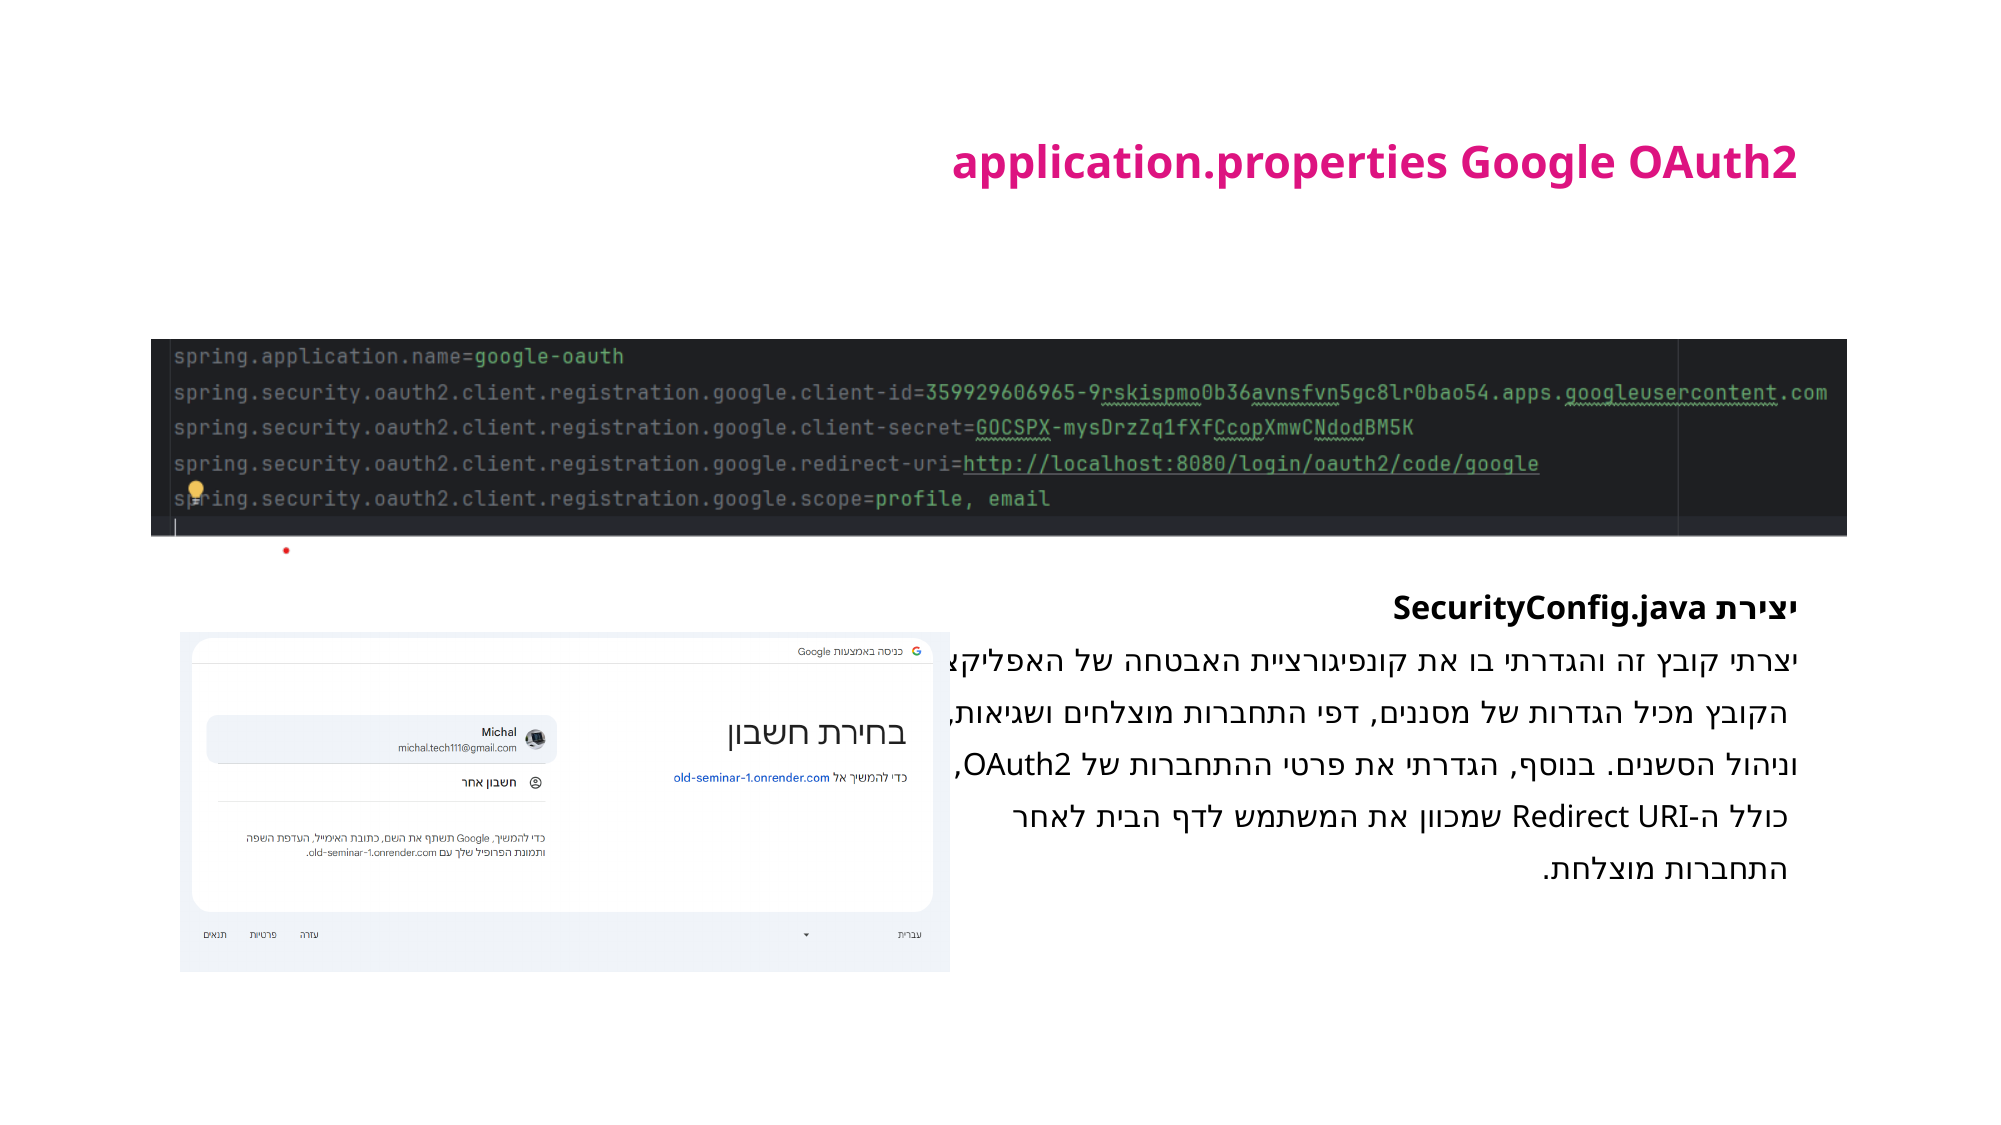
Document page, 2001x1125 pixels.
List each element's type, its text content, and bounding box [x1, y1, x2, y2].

picture [180, 632, 951, 972]
list SecurityConfig.java יצירת יצרתי קובץ זה והגדרתי בו את קונפיגורציית האבטחה של האפליקציה. הקובץ מכיל הגדרות של מסננים, דפי התחברות מוצלחים ושגיאות, וניהול הסשנים. בנוסף, הגדרתי את פרטי ההתחברות של OAuth2, כולל ה-Redirect URI שמכוון את המשתמש לדף הבית לאחר התחברות מוצלחת. [238, 556, 1814, 897]
picture [151, 339, 1847, 556]
title application.properties Google OAuth2 [238, 131, 1814, 305]
